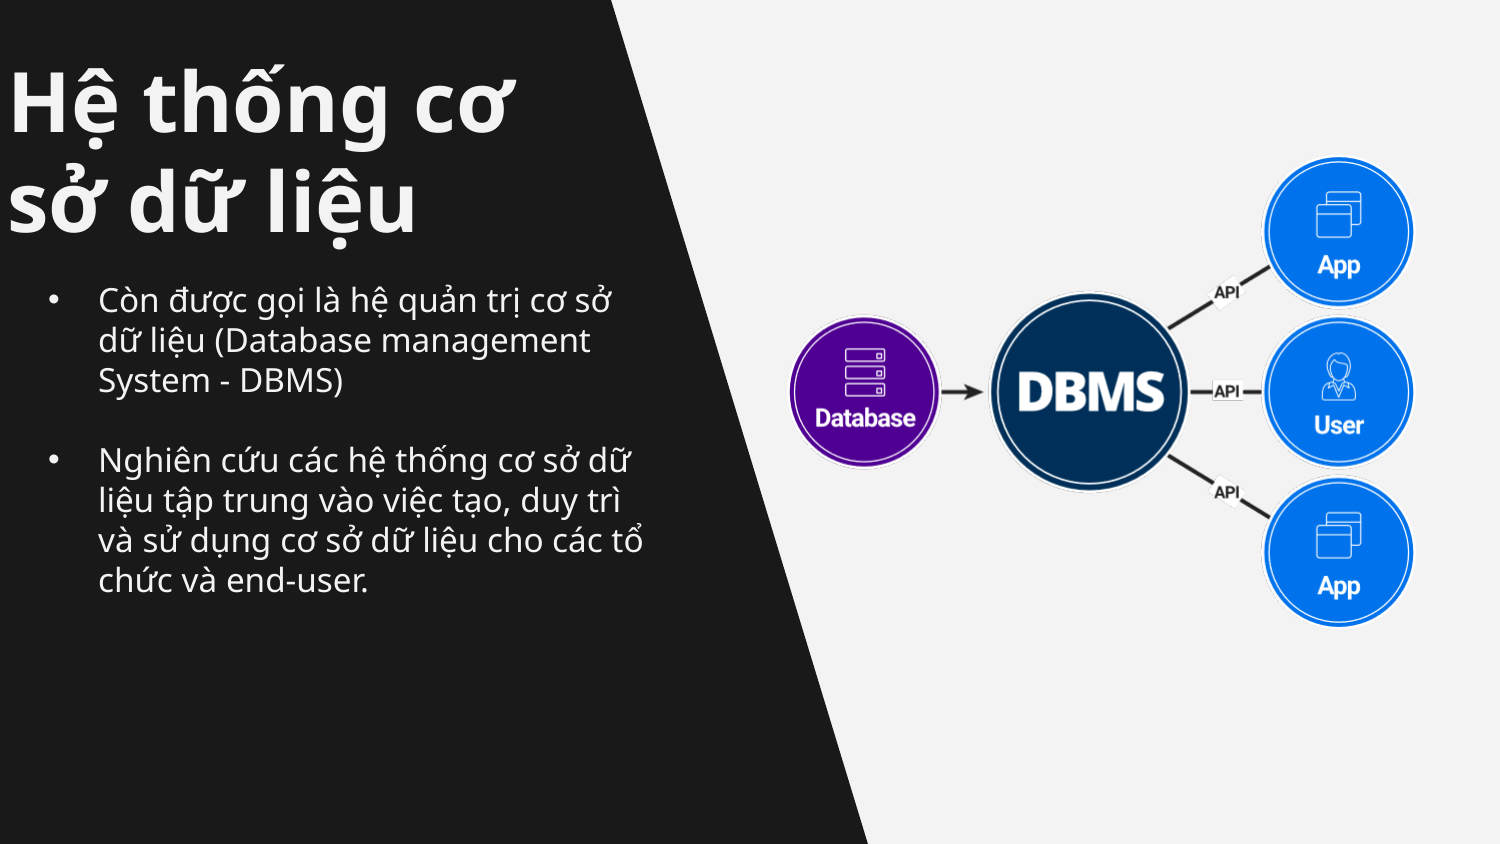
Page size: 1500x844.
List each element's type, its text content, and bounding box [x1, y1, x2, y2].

subtitle Còn được gọi là hệ quản trị cơ sở dữ liệu (Database management System - DBMS) Nghiên cứu các hệ thống cơ sở dữ liệu tập trung vào việc tạo, duy trì và sử dụng cơ sở dữ liệu cho các tổ chức và end-user. [8, 264, 679, 722]
title Hệ thống cơ sở dữ liệu [0, 31, 627, 265]
picture [777, 147, 1426, 637]
